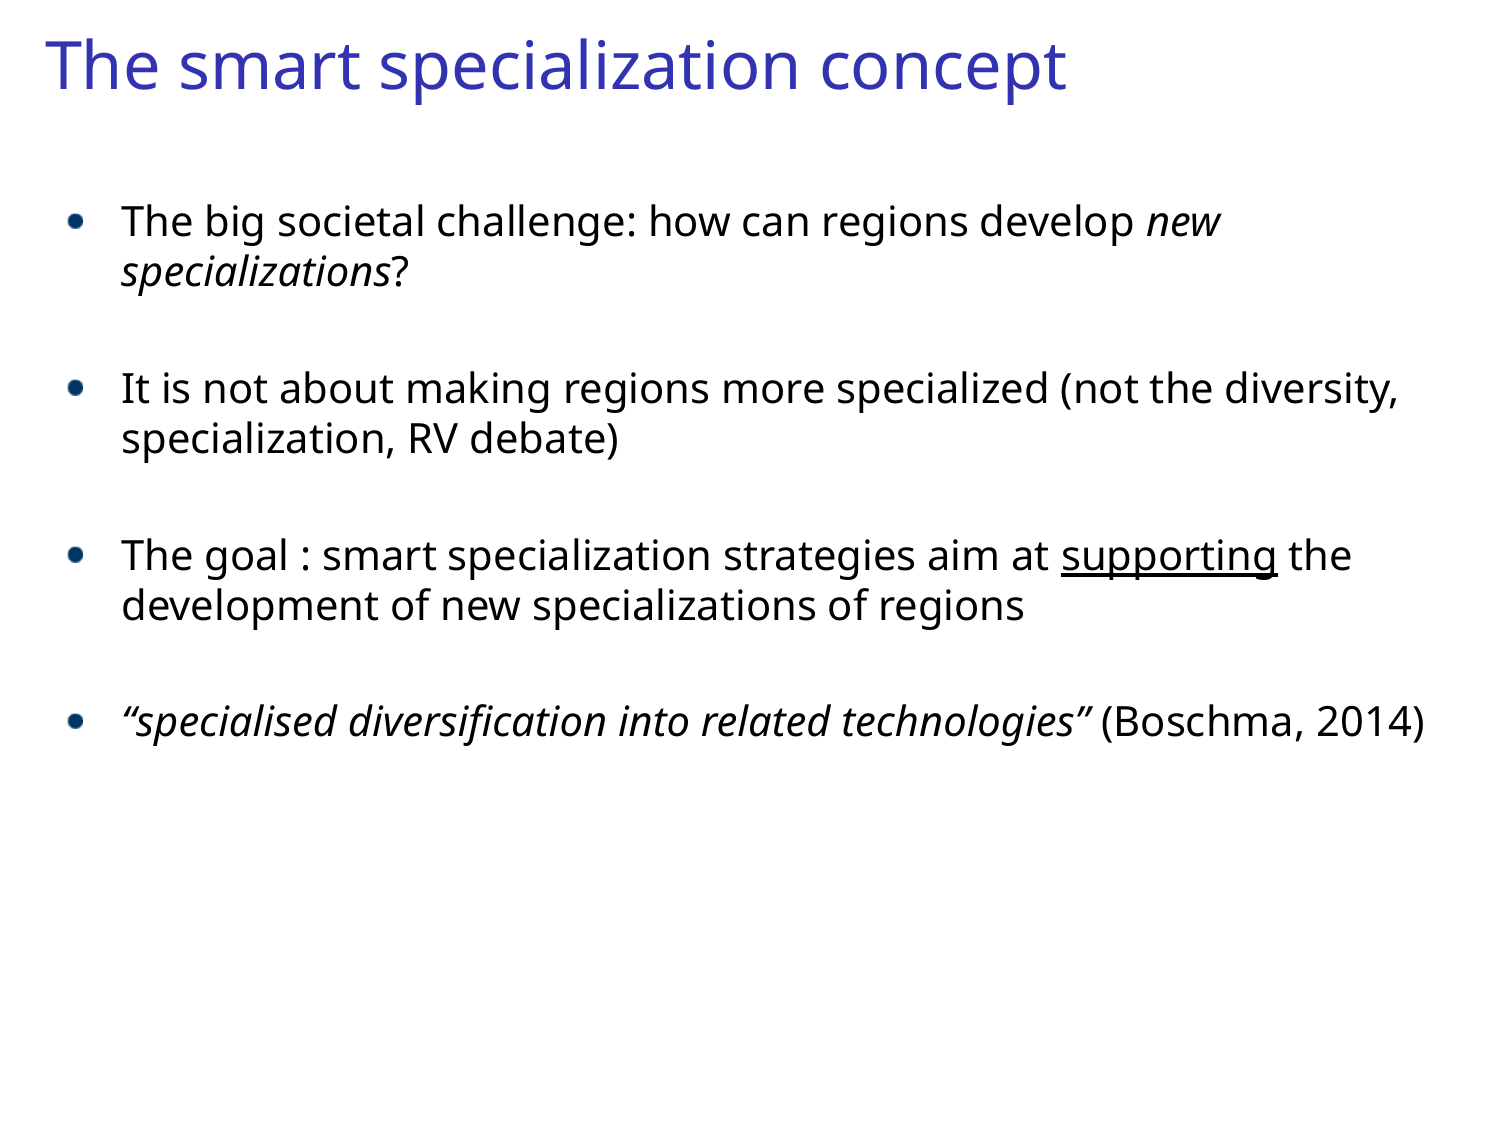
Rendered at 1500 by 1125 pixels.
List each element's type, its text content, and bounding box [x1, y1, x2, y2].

title The smart specialization concept [0, 0, 1463, 126]
picture [65, 211, 83, 229]
picture [65, 711, 83, 729]
list The big societal challenge: how can regions develop new specializations? It is not about making regions more specialized (not the diversity, specialization, RV debate) The goal : smart specialization strategies aim at supporting the development of new specializations of regions “specialised diversification into related technologies” (Boschma, 2014) [49, 187, 1451, 1013]
picture [65, 544, 83, 563]
picture [65, 377, 83, 396]
